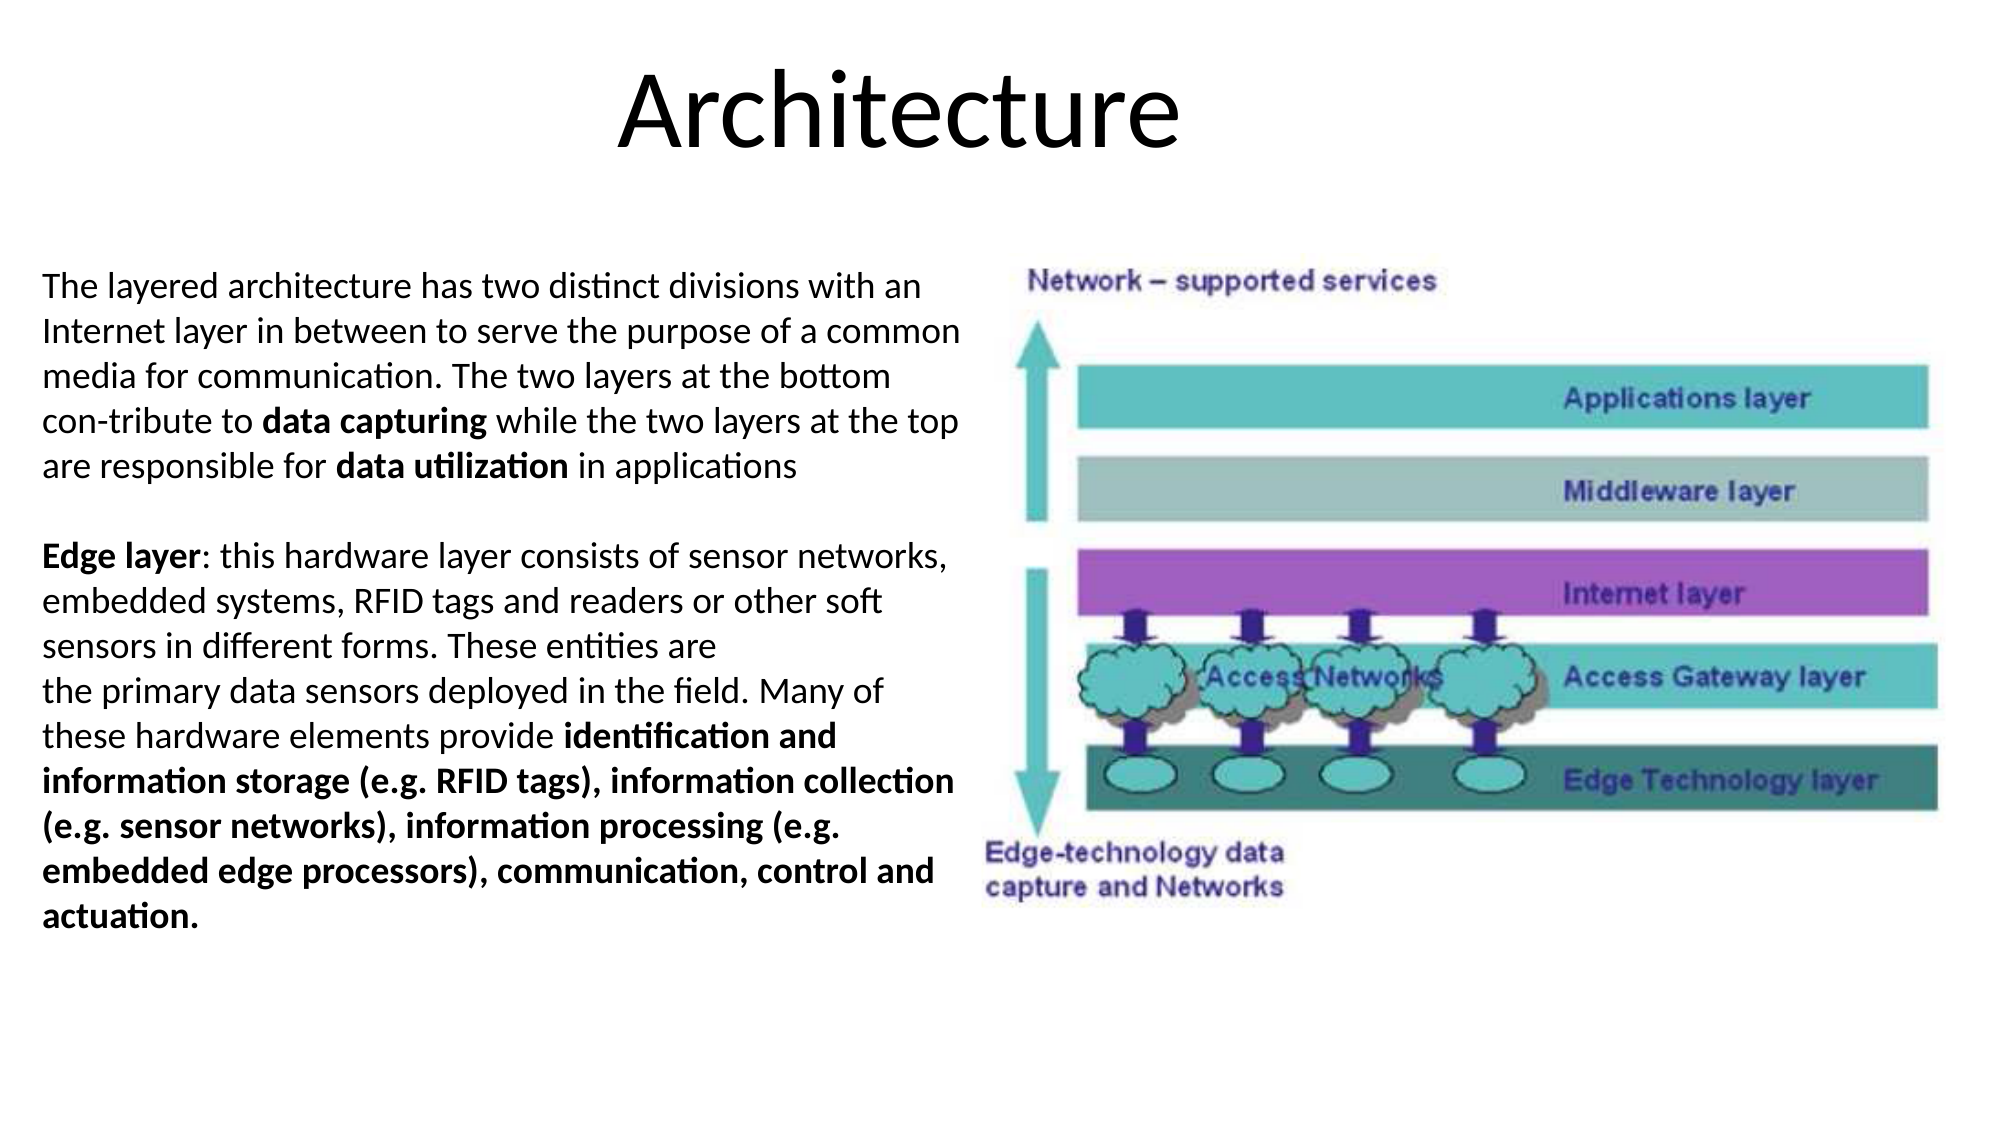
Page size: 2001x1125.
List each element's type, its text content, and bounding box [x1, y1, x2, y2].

picture [981, 253, 1971, 915]
text_box Architecture [602, 27, 1198, 178]
text_box The layered architecture has two distinct divisions with an Internet layer in between to serve the purpose of a common media for communication. The two layers at the bottom con-tribute to data capturing while the two layers at the top are responsible for data utilization in applications Edge layer: this hardware layer consists of sensor networks, embedded systems, RFID tags and readers or other soft sensors in different forms. These entities are the primary data sensors deployed in the field. Many of these hardware elements provide identification and information storage (e.g. RFID tags), information collection (e.g. sensor networks), information processing (e.g. embedded edge processors), communication, control and actuation. [27, 253, 982, 988]
